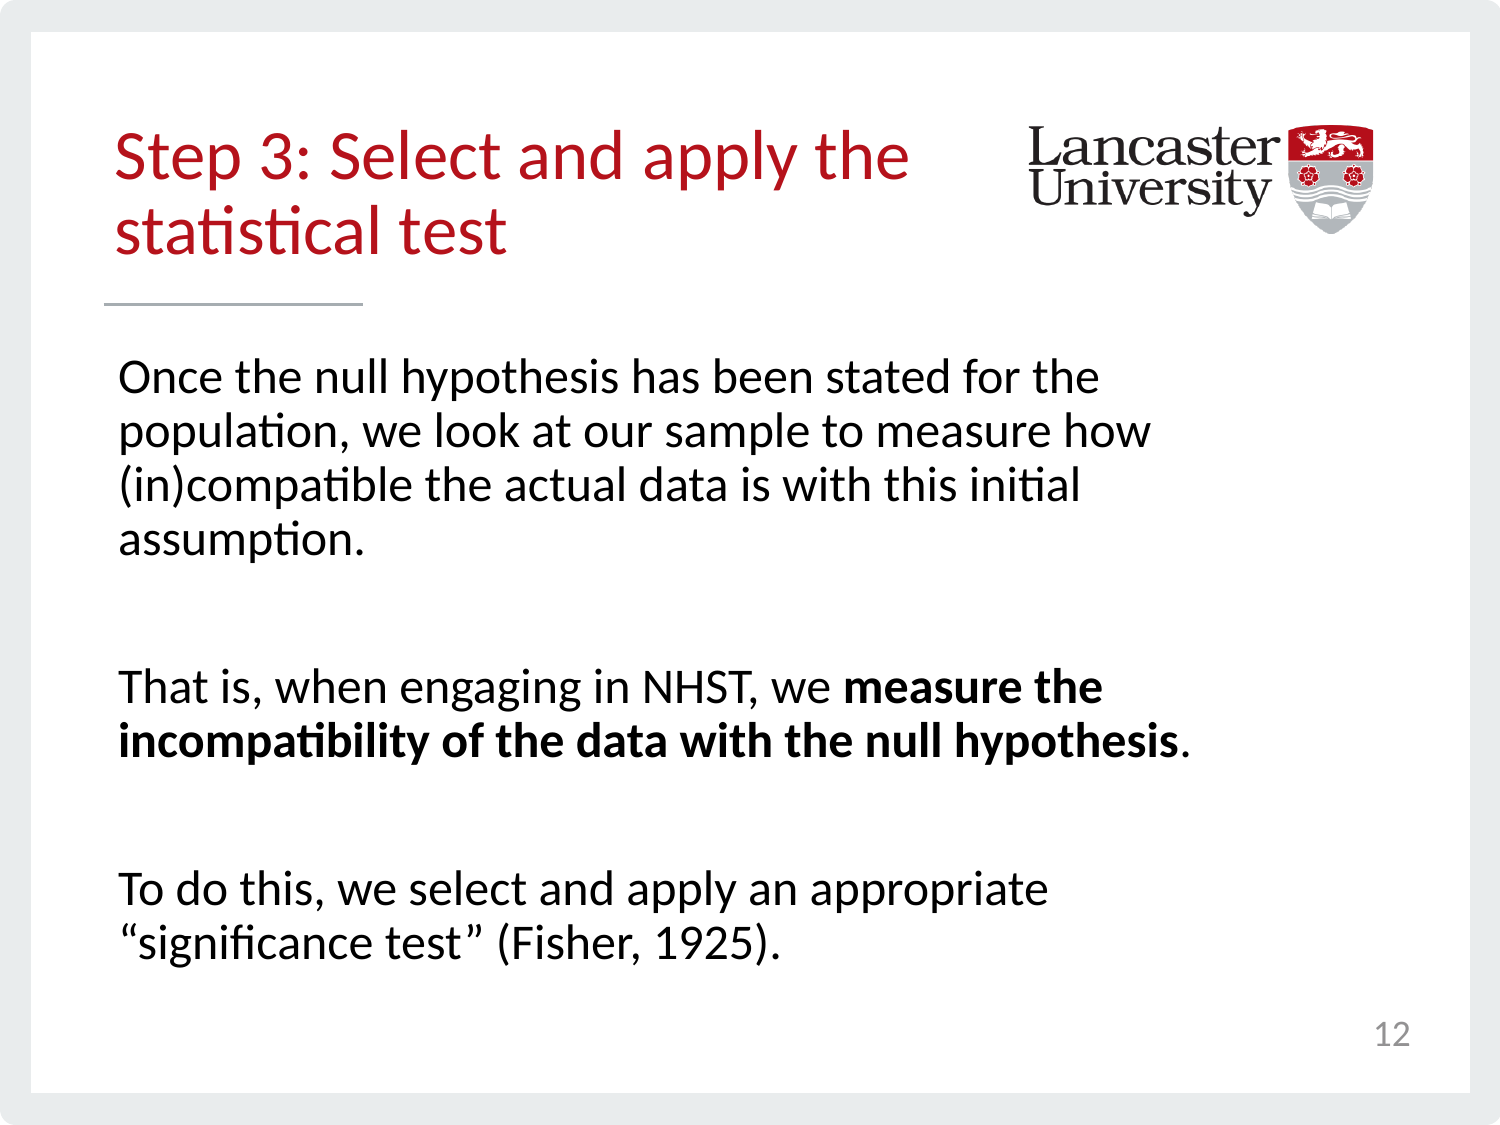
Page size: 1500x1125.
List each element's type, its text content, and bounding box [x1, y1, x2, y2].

list Once the null hypothesis has been stated for the population, we look at our sample to measure how (in)compatible the actual data is with this initial assumption. That is, when engaging in NHST, we measure the incompatibility of the data with the null hypothesis. To do this, we select and apply an appropriate “significance test” (Fisher, 1925). [103, 343, 1254, 1002]
slide_number 12 [975, 1001, 1426, 1062]
title Step 3: Select and apply the statistical test [99, 109, 976, 278]
